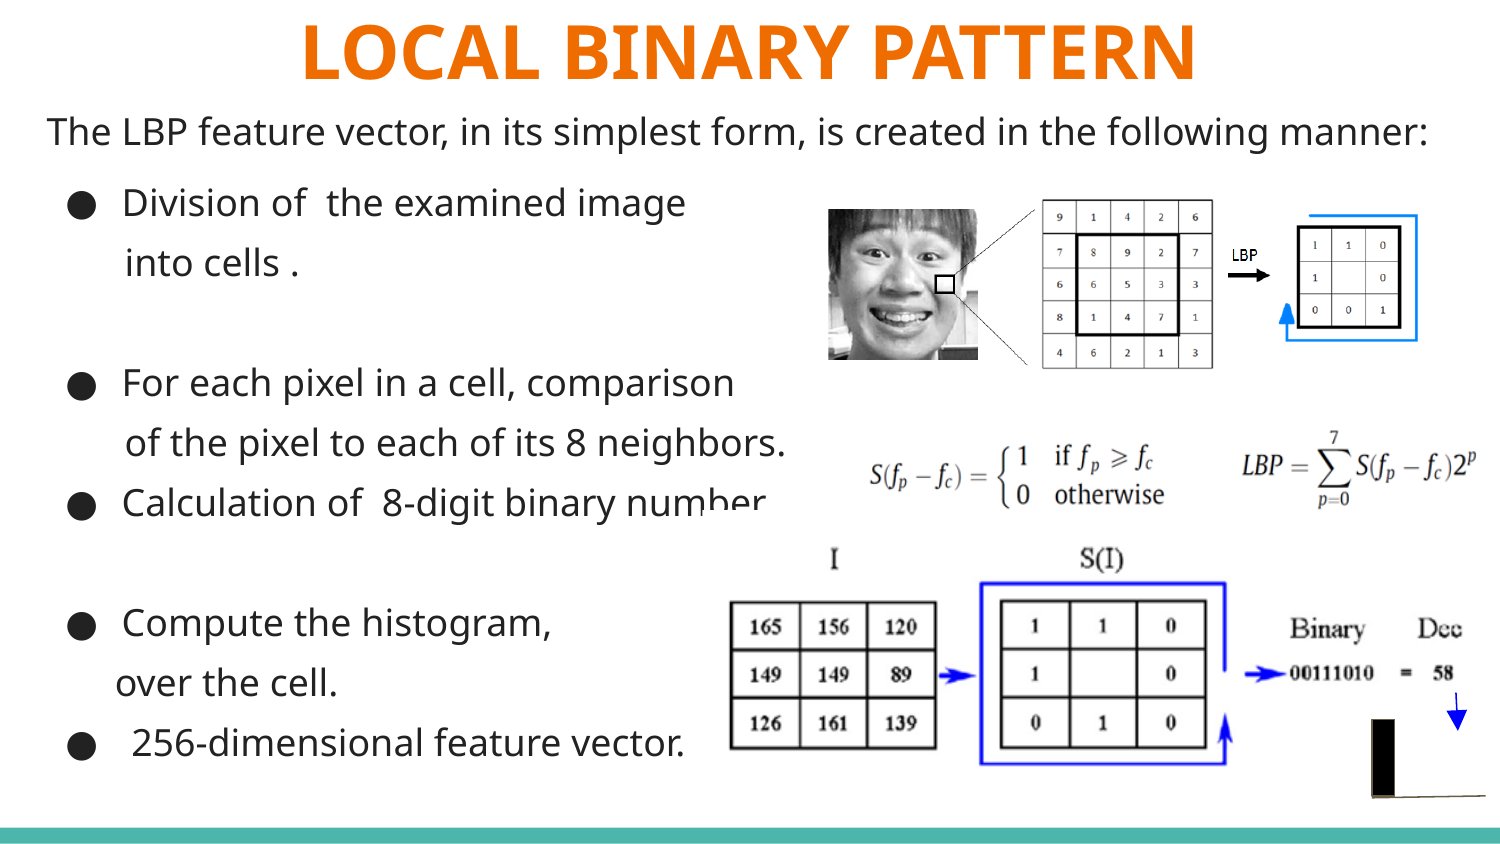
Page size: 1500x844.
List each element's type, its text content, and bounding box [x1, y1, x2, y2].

picture [702, 427, 1500, 779]
text_box [1371, 787, 1395, 795]
text_box LOCAL BINARY PATTERN [0, 0, 1500, 100]
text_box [1371, 795, 1486, 799]
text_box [1455, 692, 1459, 732]
text_box The LBP feature vector, in its simplest form, is created in the following manner: Division of the examined image into cells . For each pixel in a cell, comparison of the pixel to each of its 8 neighbors. Calculation of 8-digit binary number Compute the histogram, over the cell. 256-dimensional feature vector. [31, 99, 1469, 827]
picture [827, 185, 1430, 384]
